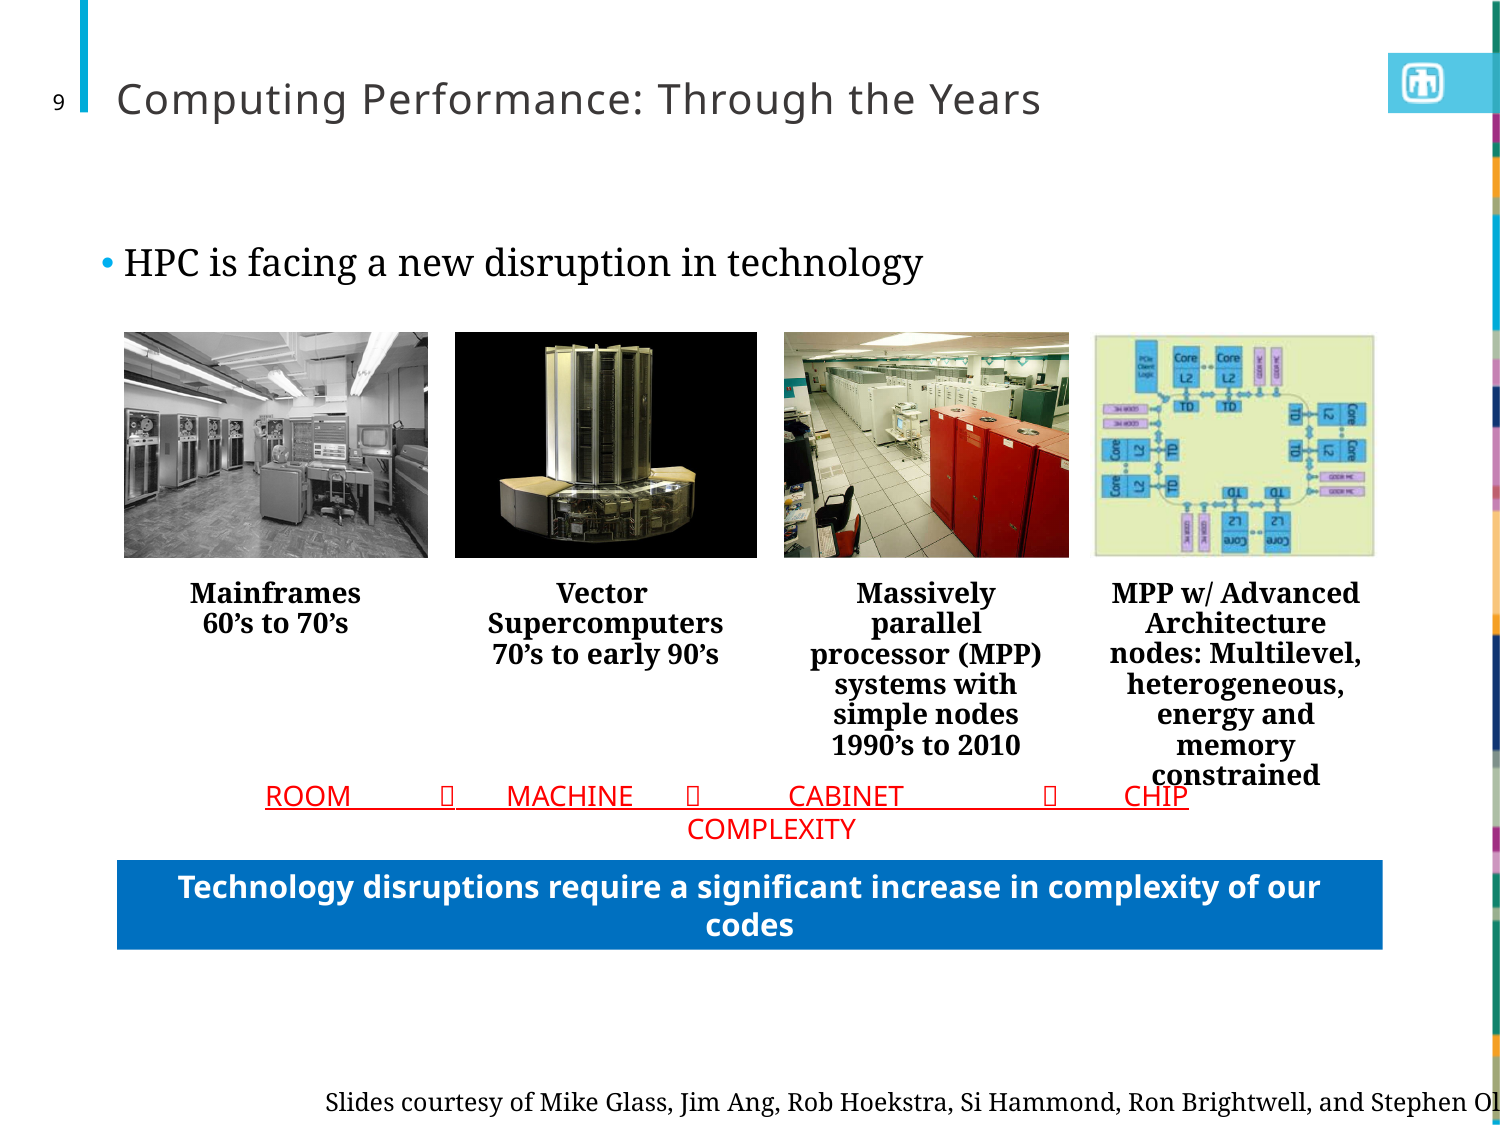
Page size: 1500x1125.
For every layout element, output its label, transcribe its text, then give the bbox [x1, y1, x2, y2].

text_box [1086, 331, 1386, 713]
title Computing Performance: Through the Years [101, 36, 1339, 131]
slide_number 9 [7, 73, 80, 133]
text_box ROOM  MACHINE  CABINET  CHIP COMPLEXITY [250, 779, 1293, 853]
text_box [784, 331, 1069, 657]
text_box Slides courtesy of Mike Glass, Jim Ang, Rob Hoekstra, Si Hammond, Ron Brightwell, and Stephen Olivier. [310, 1079, 1500, 1125]
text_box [123, 331, 428, 657]
text_box Technology disruptions require a significant increase in complexity of our codes [117, 860, 1383, 950]
picture [1401, 62, 1445, 104]
list HPC is facing a new disruption in technology [101, 236, 1339, 779]
picture [1493, 1, 1500, 215]
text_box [454, 331, 758, 657]
picture [1493, 330, 1499, 1079]
